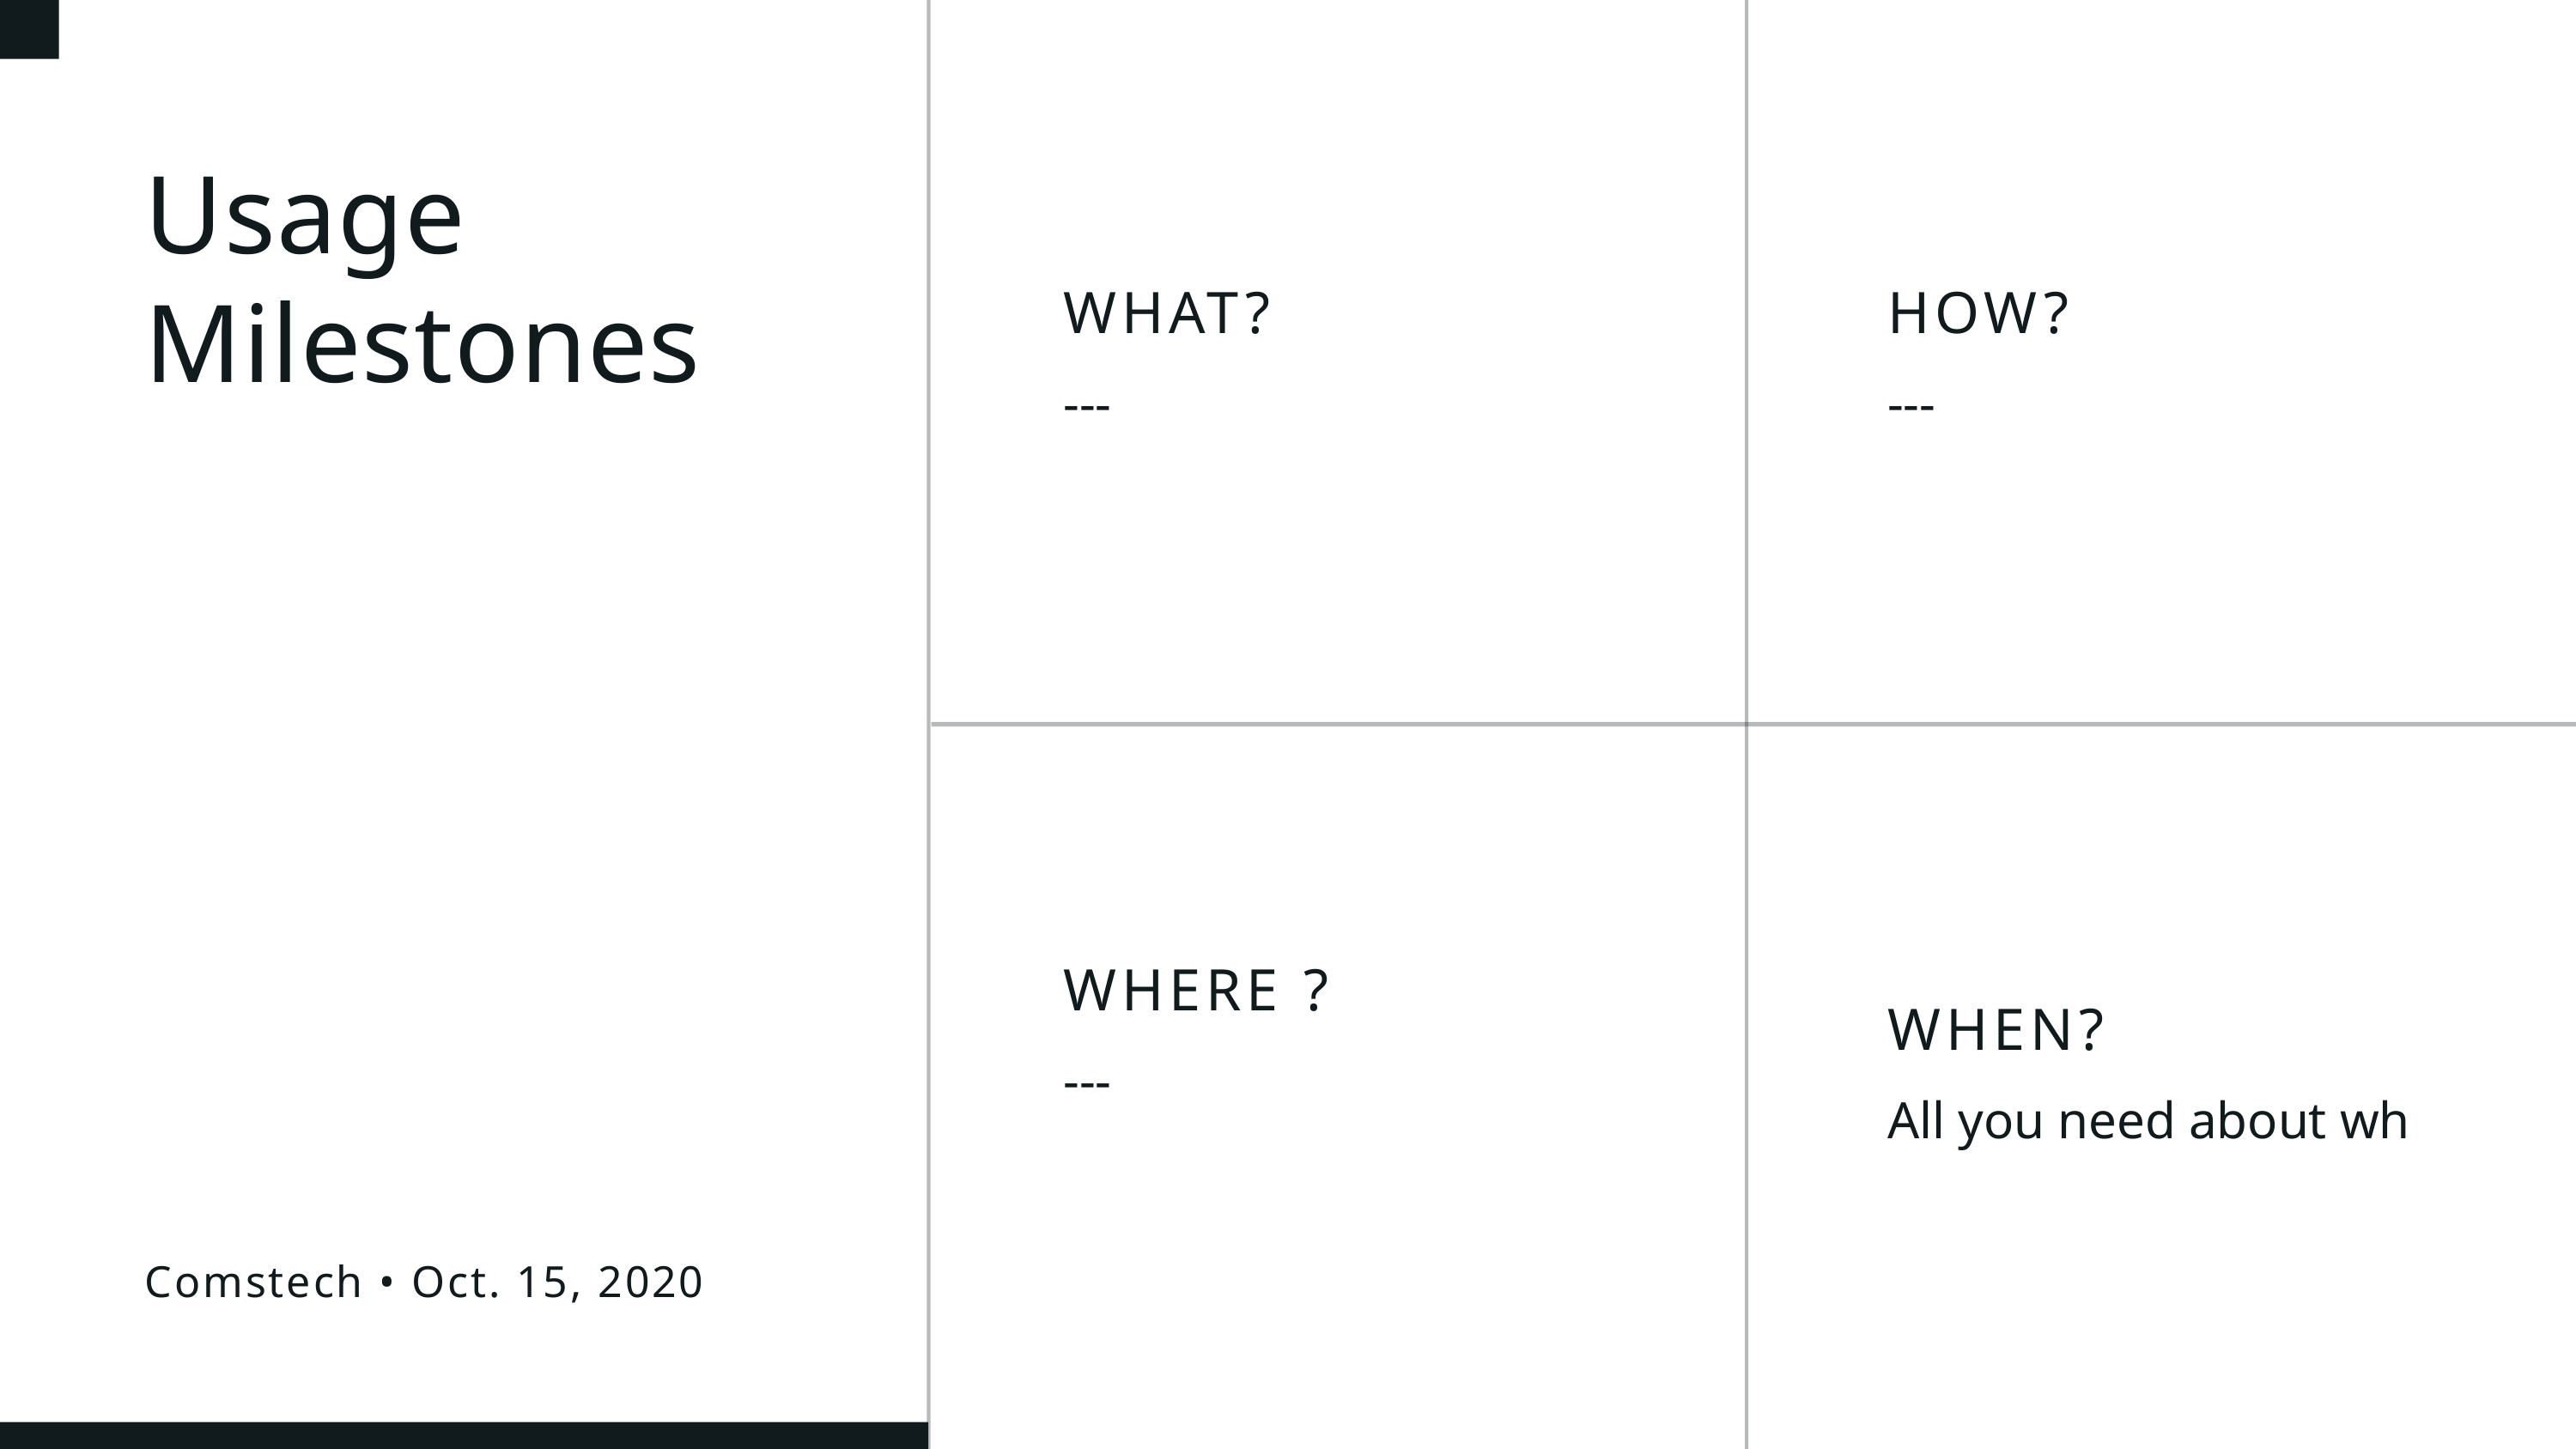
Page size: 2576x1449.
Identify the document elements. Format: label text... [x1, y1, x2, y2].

text_box Usage Milestones [144, 146, 776, 404]
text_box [1063, 270, 1607, 428]
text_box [1063, 948, 1602, 1106]
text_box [1886, 987, 2432, 1145]
text_box [927, 0, 931, 1449]
text_box [0, 1422, 927, 1449]
text_box [1745, 0, 1749, 1449]
text_box [0, 0, 59, 59]
text_box [931, 722, 1745, 727]
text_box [1886, 270, 2432, 428]
text_box [1749, 722, 2576, 727]
text_box Comstech • Oct. 15, 2020 [144, 1246, 776, 1307]
